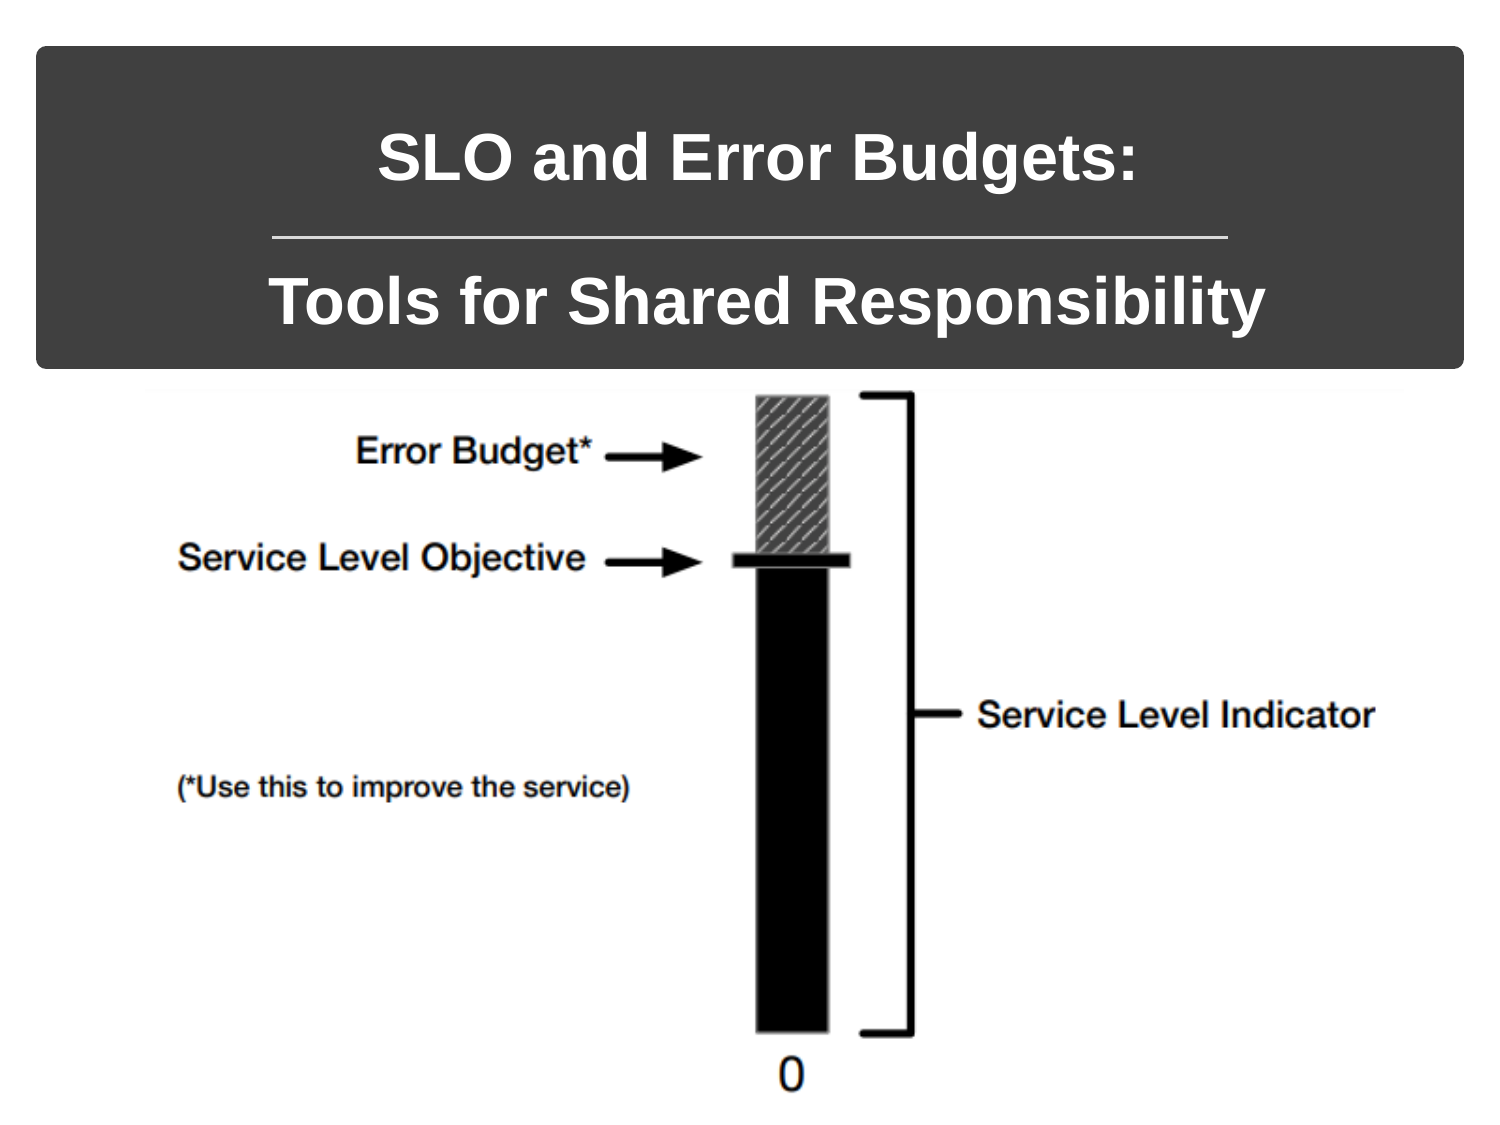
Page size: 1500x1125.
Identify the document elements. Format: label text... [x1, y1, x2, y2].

picture [145, 388, 1405, 1125]
title SLO and Error Budgets: Tools for Shared Responsibility [82, 250, 1454, 347]
text_box [44, 54, 1456, 361]
